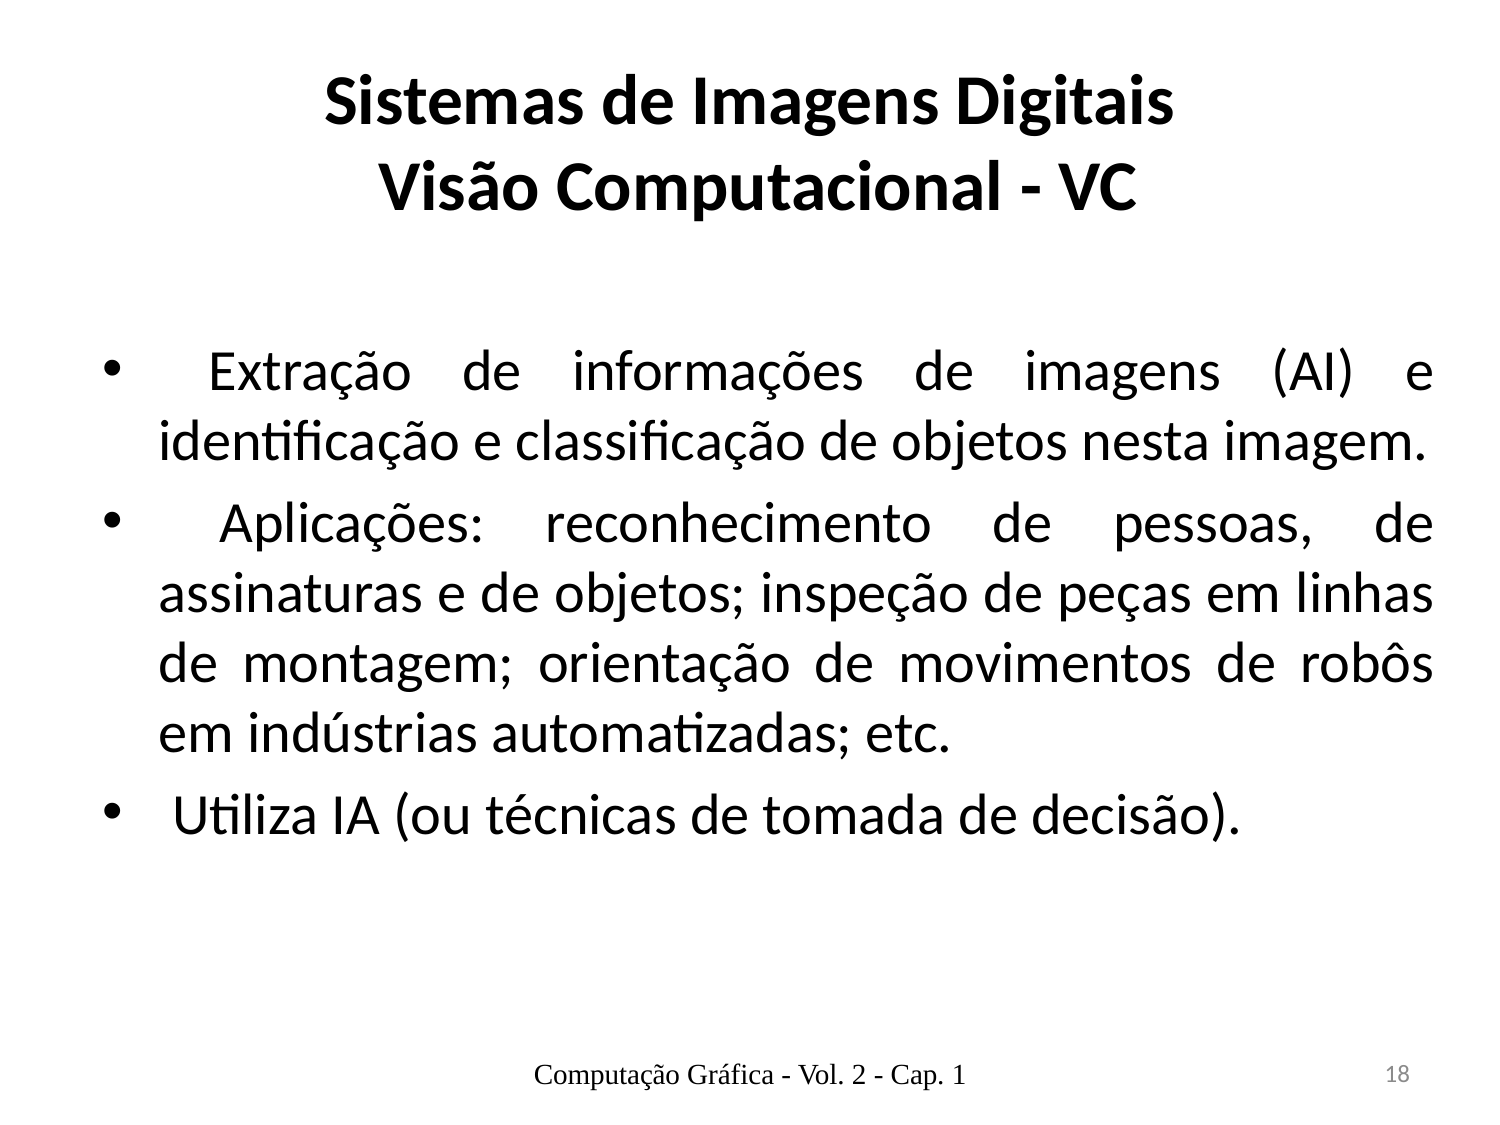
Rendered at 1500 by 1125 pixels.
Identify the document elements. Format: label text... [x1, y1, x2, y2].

title Sistemas de Imagens Digitais Visão Computacional - VC [75, 45, 1425, 233]
list Extração de informações de imagens (AI) e identificação e classificação de objetos nesta imagem. Aplicações: reconhecimento de pessoas, de assinaturas e de objetos; inspeção de peças em linhas de montagem; orientação de movimentos de robôs em indústrias automatizadas; etc. Utiliza IA (ou técnicas de tomada de decisão). [87, 324, 1450, 1000]
footer Computação Gráfica - Vol. 2 - Cap. 1 [512, 1042, 988, 1103]
slide_number 18 [1074, 1042, 1425, 1103]
